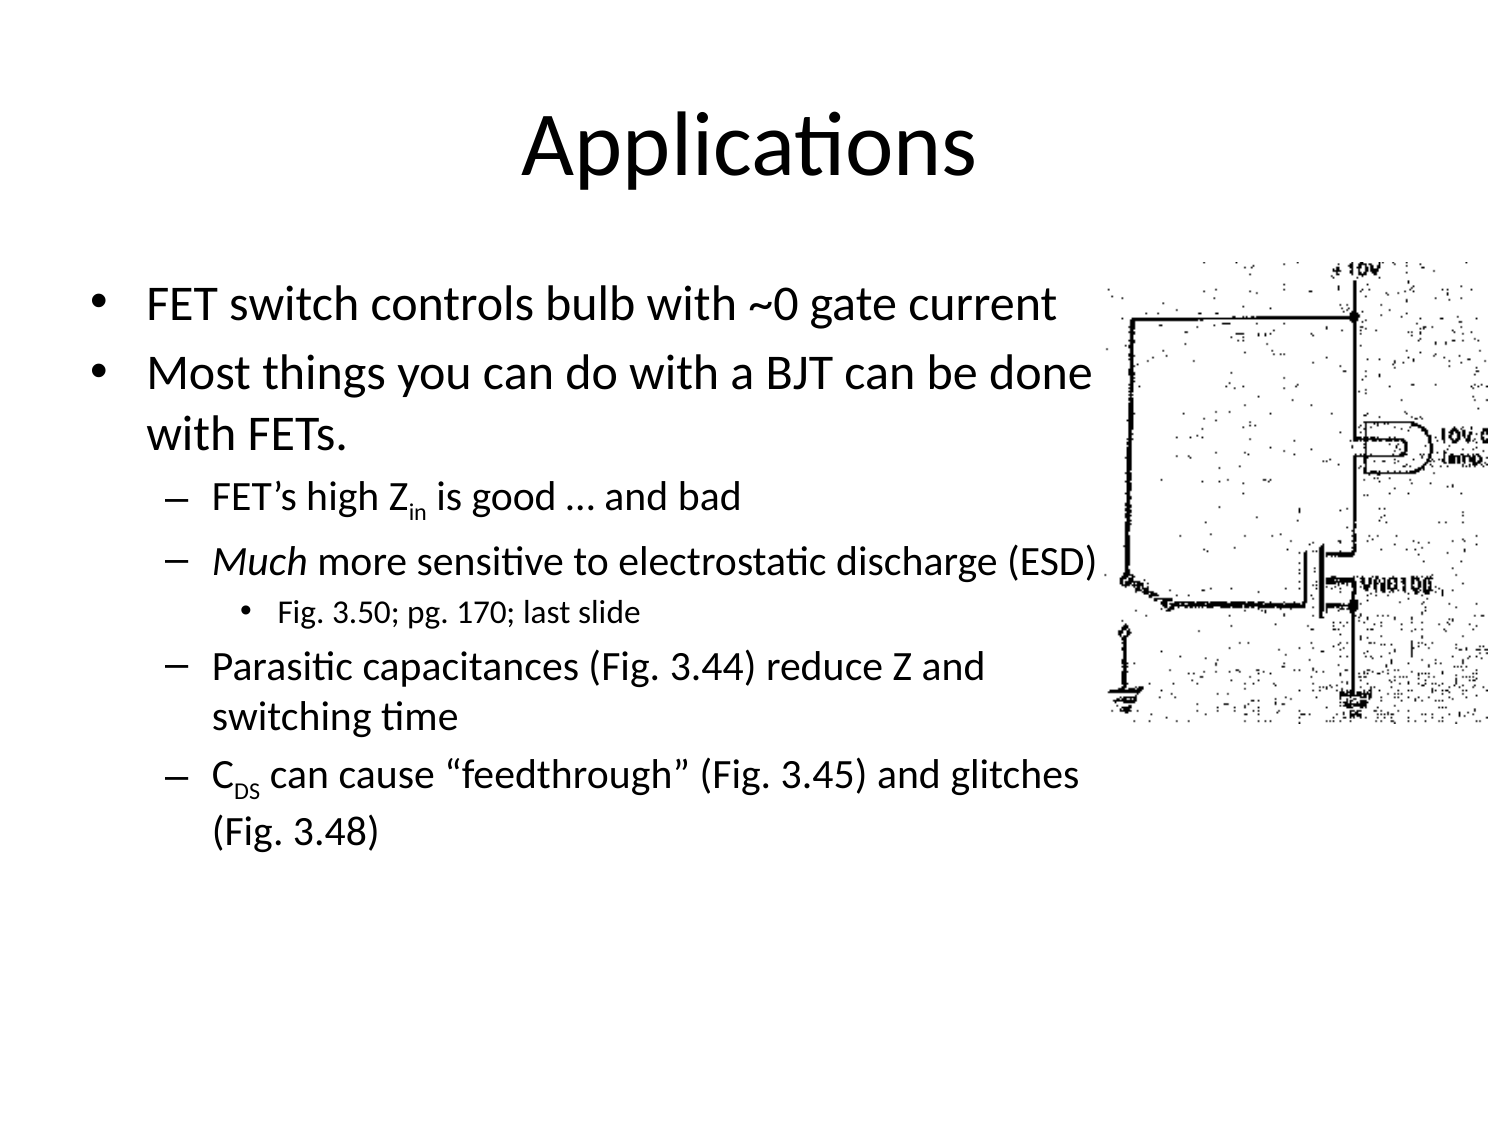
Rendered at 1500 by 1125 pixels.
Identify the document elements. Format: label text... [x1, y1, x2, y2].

picture [1098, 262, 1488, 725]
list FET switch controls bulb with ~0 gate current Most things you can do with a BJT can be done with FETs. FET’s high Zin is good … and bad Much more sensitive to electrostatic discharge (ESD) Fig. 3.50; pg. 170; last slide Parasitic capacitances (Fig. 3.44) reduce Z and switching time CDS can cause “feedthrough” (Fig. 3.45) and glitches (Fig. 3.48) [74, 262, 1126, 1006]
title Applications [74, 44, 1426, 233]
